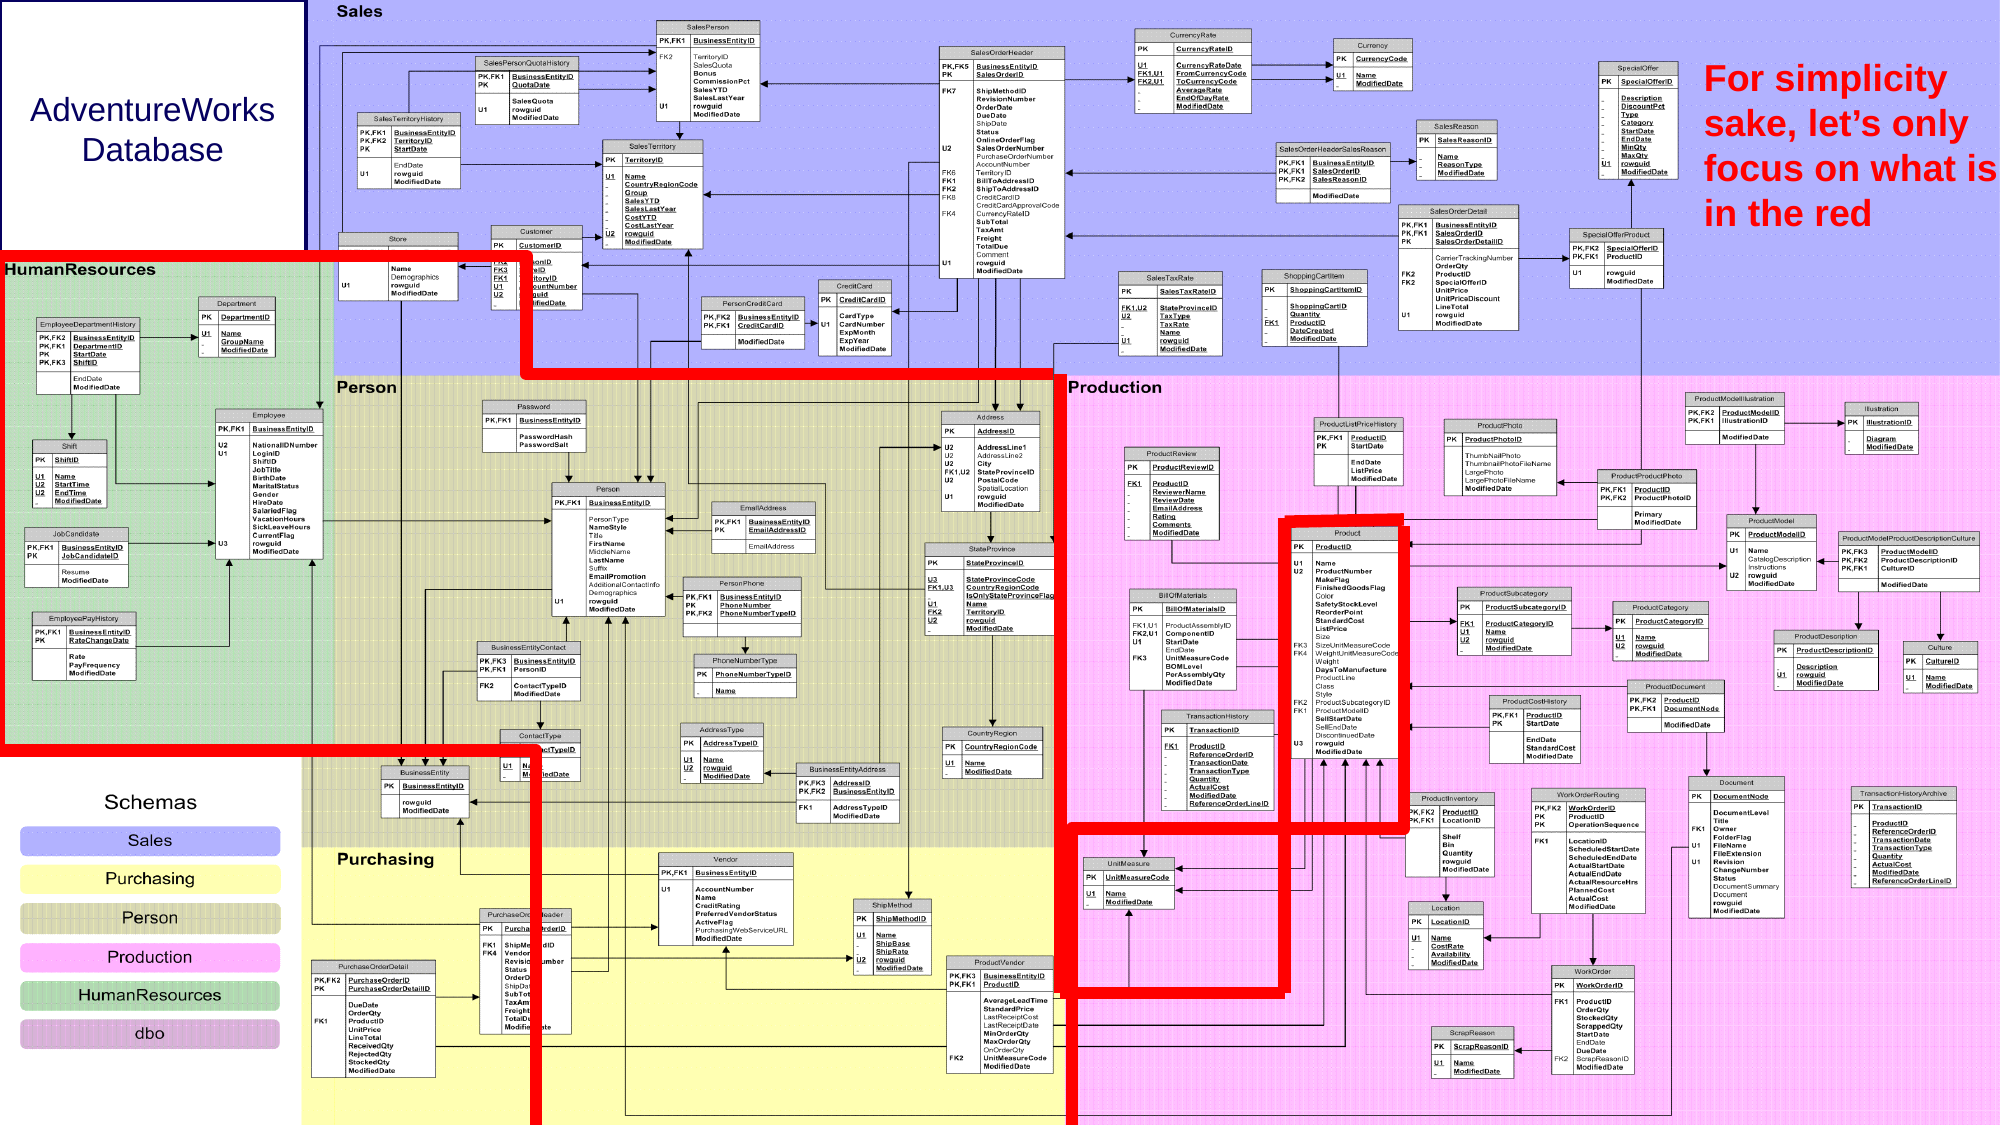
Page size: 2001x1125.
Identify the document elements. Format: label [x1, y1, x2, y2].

text_box [934, 662, 1056, 995]
text_box [1289, 662, 1541, 995]
text_box [0, 750, 1072, 1125]
list [0, 0, 2000, 1125]
text_box [1065, 662, 1280, 992]
text_box [0, 255, 1054, 375]
